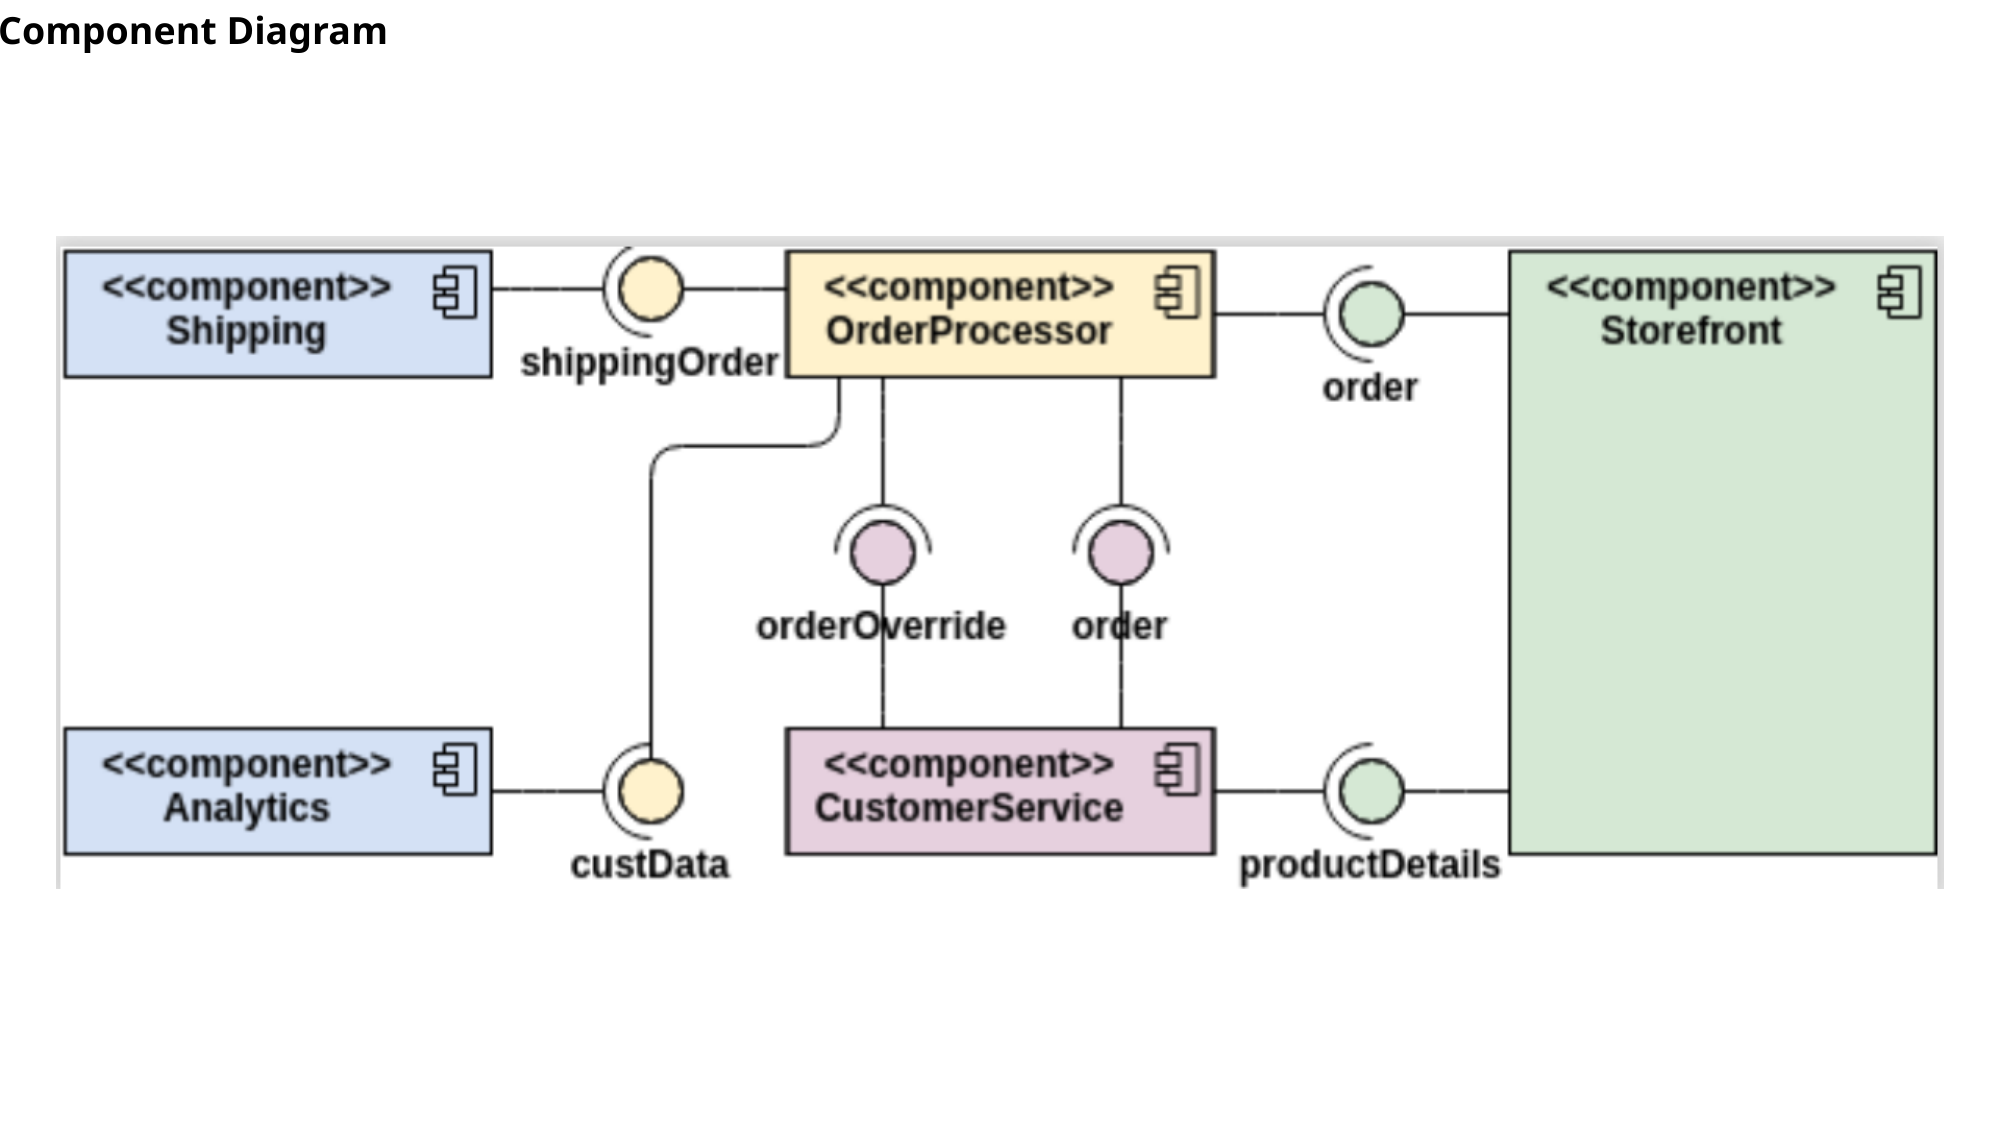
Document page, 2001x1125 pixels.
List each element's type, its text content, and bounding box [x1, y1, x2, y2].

picture [56, 236, 1944, 889]
text_box Component Diagram [0, 0, 404, 60]
